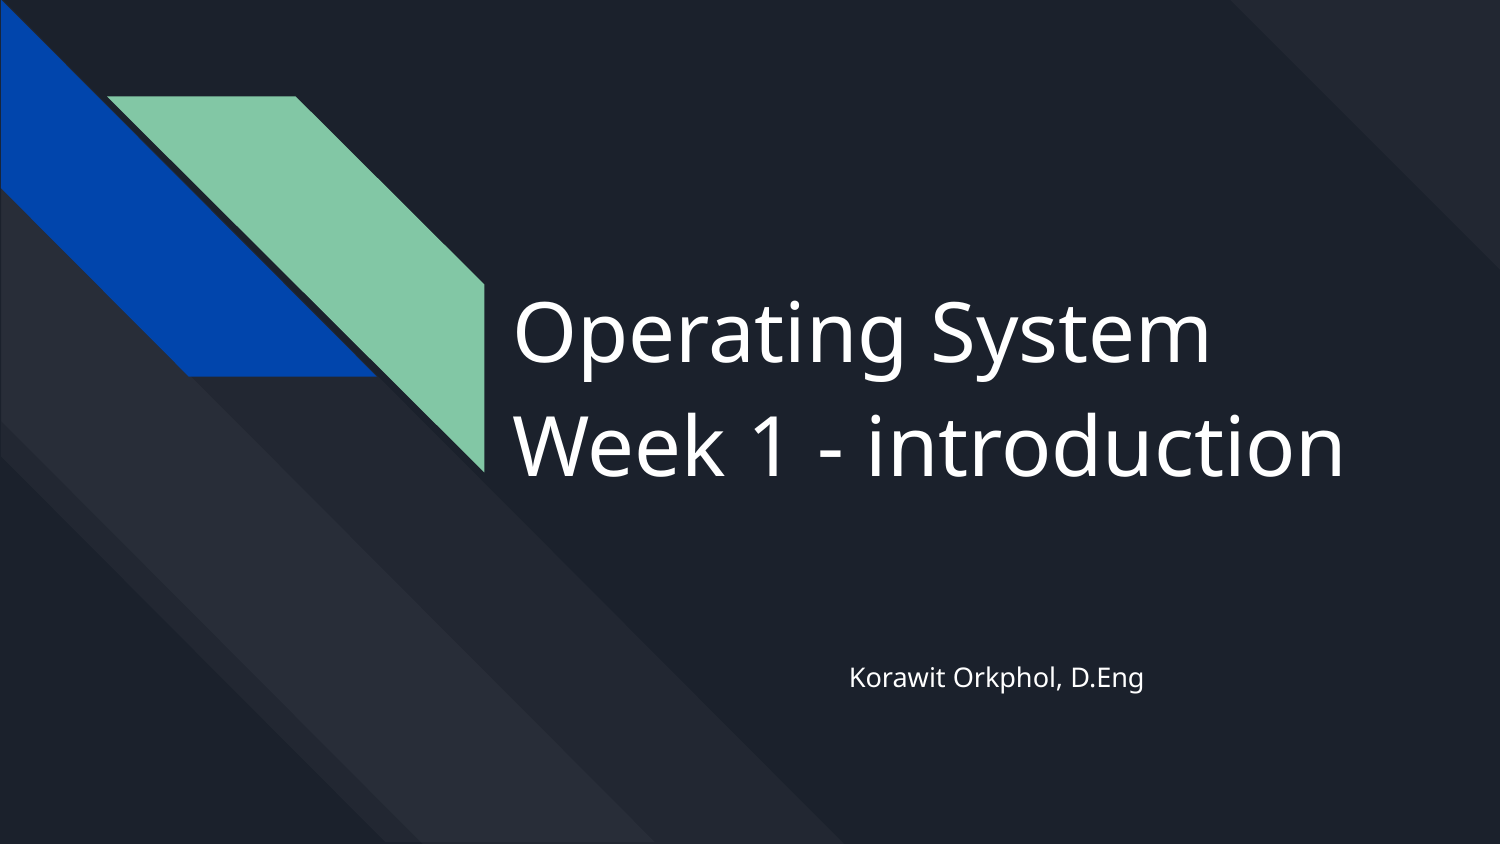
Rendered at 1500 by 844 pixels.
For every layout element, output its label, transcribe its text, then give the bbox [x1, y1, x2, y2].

title Operating System Week 1 - introduction [497, 258, 1404, 518]
subtitle Korawit Orkphol, D.Eng [833, 643, 1404, 727]
